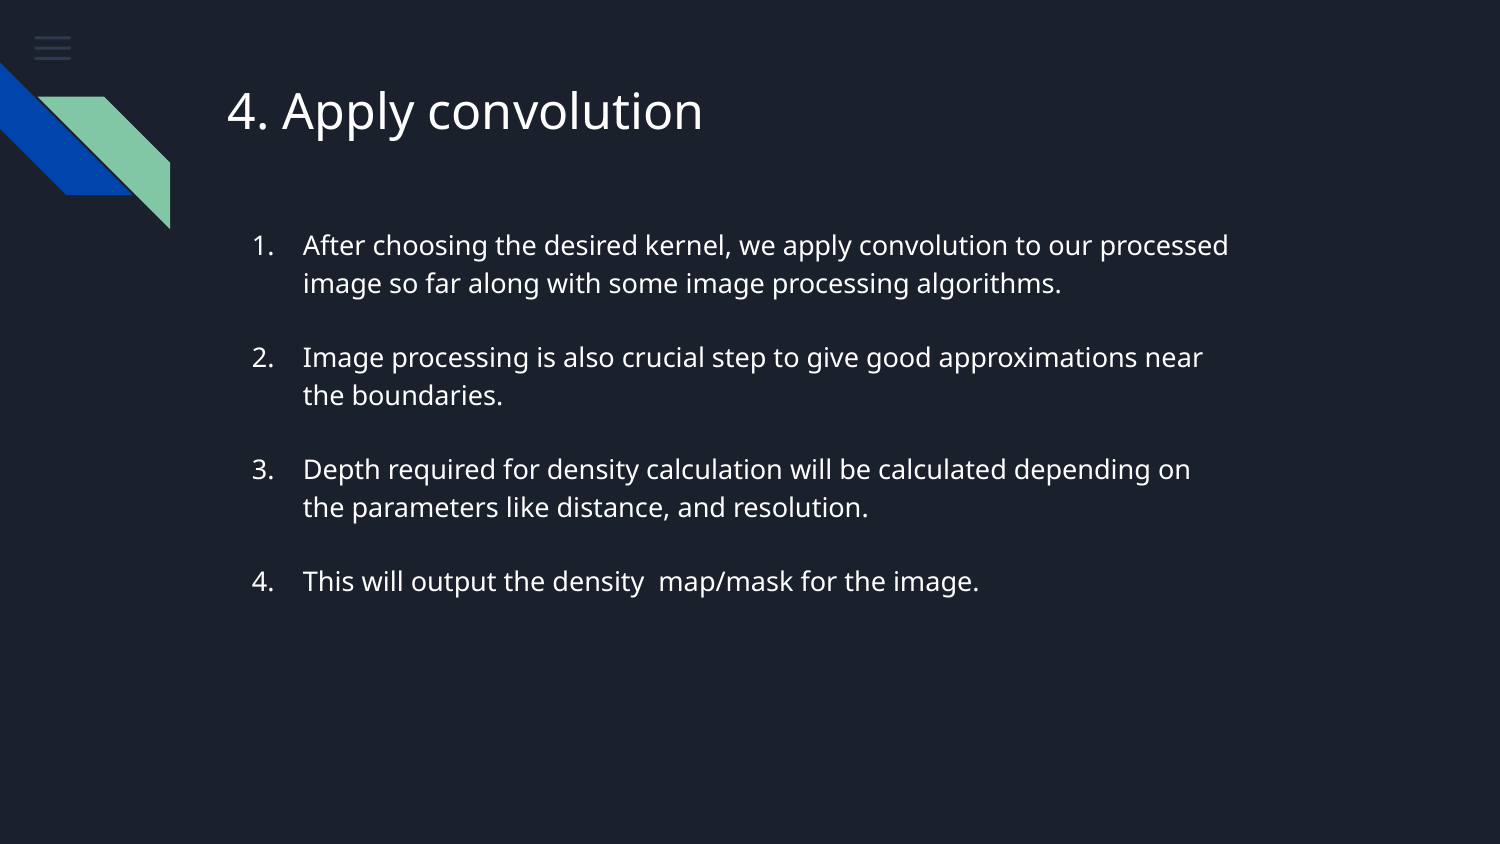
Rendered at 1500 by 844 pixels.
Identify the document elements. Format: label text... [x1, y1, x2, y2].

title 4. Apply convolution [212, 64, 1249, 164]
list After choosing the desired kernel, we apply convolution to our processed image so far along with some image processing algorithms. Image processing is also crucial step to give good approximations near the boundaries. Depth required for density calculation will be calculated depending on the parameters like distance, and resolution. This will output the density map/mask for the image. [212, 208, 1249, 720]
